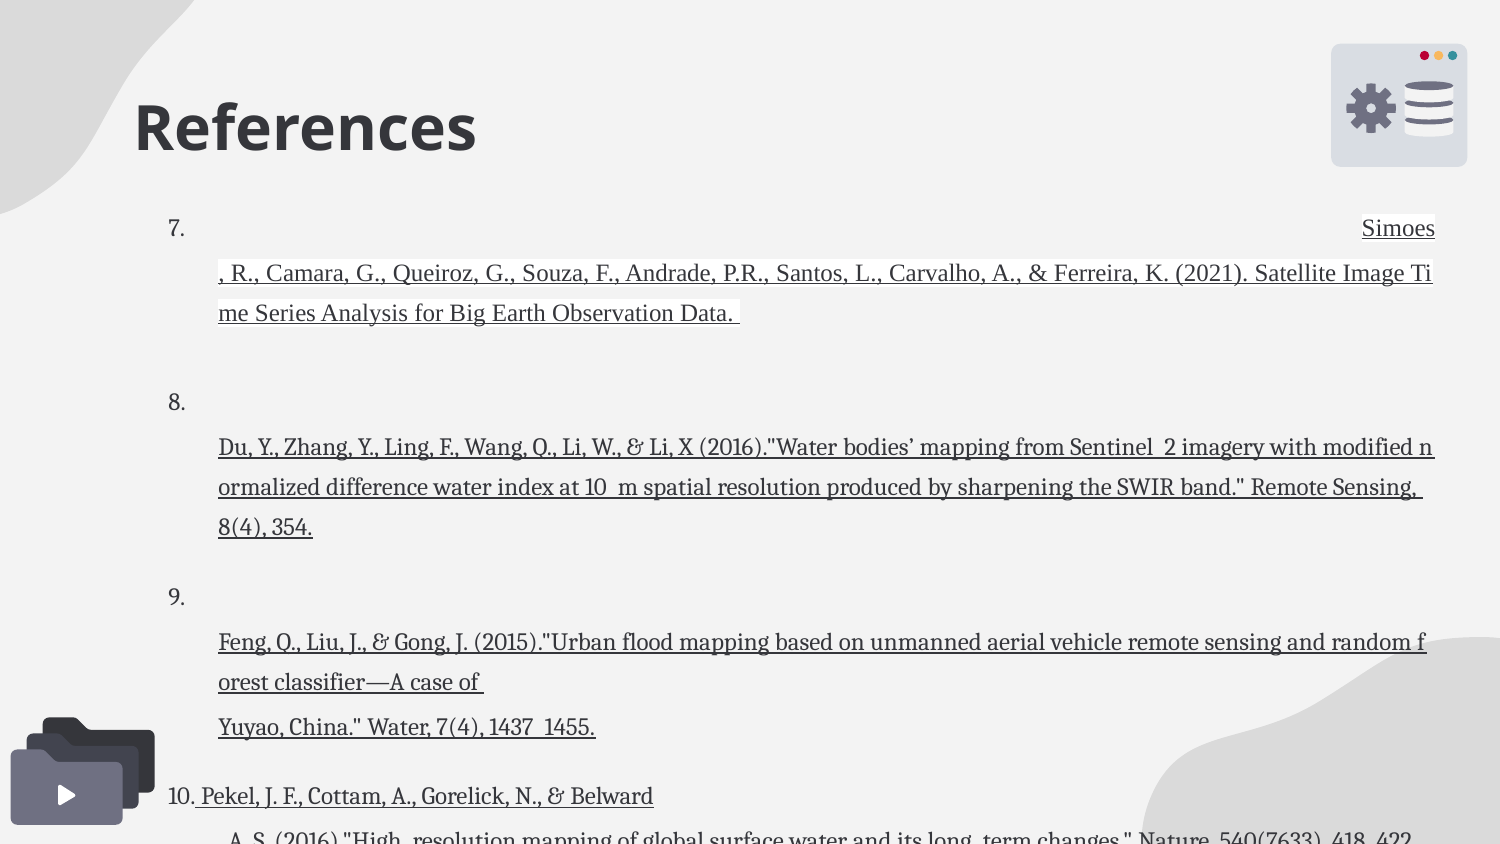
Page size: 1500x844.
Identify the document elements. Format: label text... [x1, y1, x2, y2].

title References [118, 72, 1382, 167]
subtitle 7. Simoes, R., Camara, G., Queiroz, G., Souza, F., Andrade, P.R., Santos, L., Carvalho, A., & Ferreira, K. (2021). Satellite Image Time Series Analysis for Big Earth Observation Data. 8. Du, Y., Zhang, Y., Ling, F., Wang, Q., Li, W., & Li, X (2016)."Water bodies’ mapping from Sentinel 2 imagery with modified normalized difference water index at 10 m spatial resolution produced by sharpening the SWIR band." Remote Sensing, 8(4), 354. 9. Feng, Q., Liu, J., & Gong, J. (2015)."Urban flood mapping based on unmanned aerial vehicle remote sensing and random forest classifier—A case of Yuyao, China." Water, 7(4), 1437 1455. 10. Pekel, J. F., Cottam, A., Gorelick, N., & Belward, A. S. (2016)."High resolution mapping of global surface water and its long term changes." Nature, 540(7633), 418 422. [128, 181, 1451, 808]
